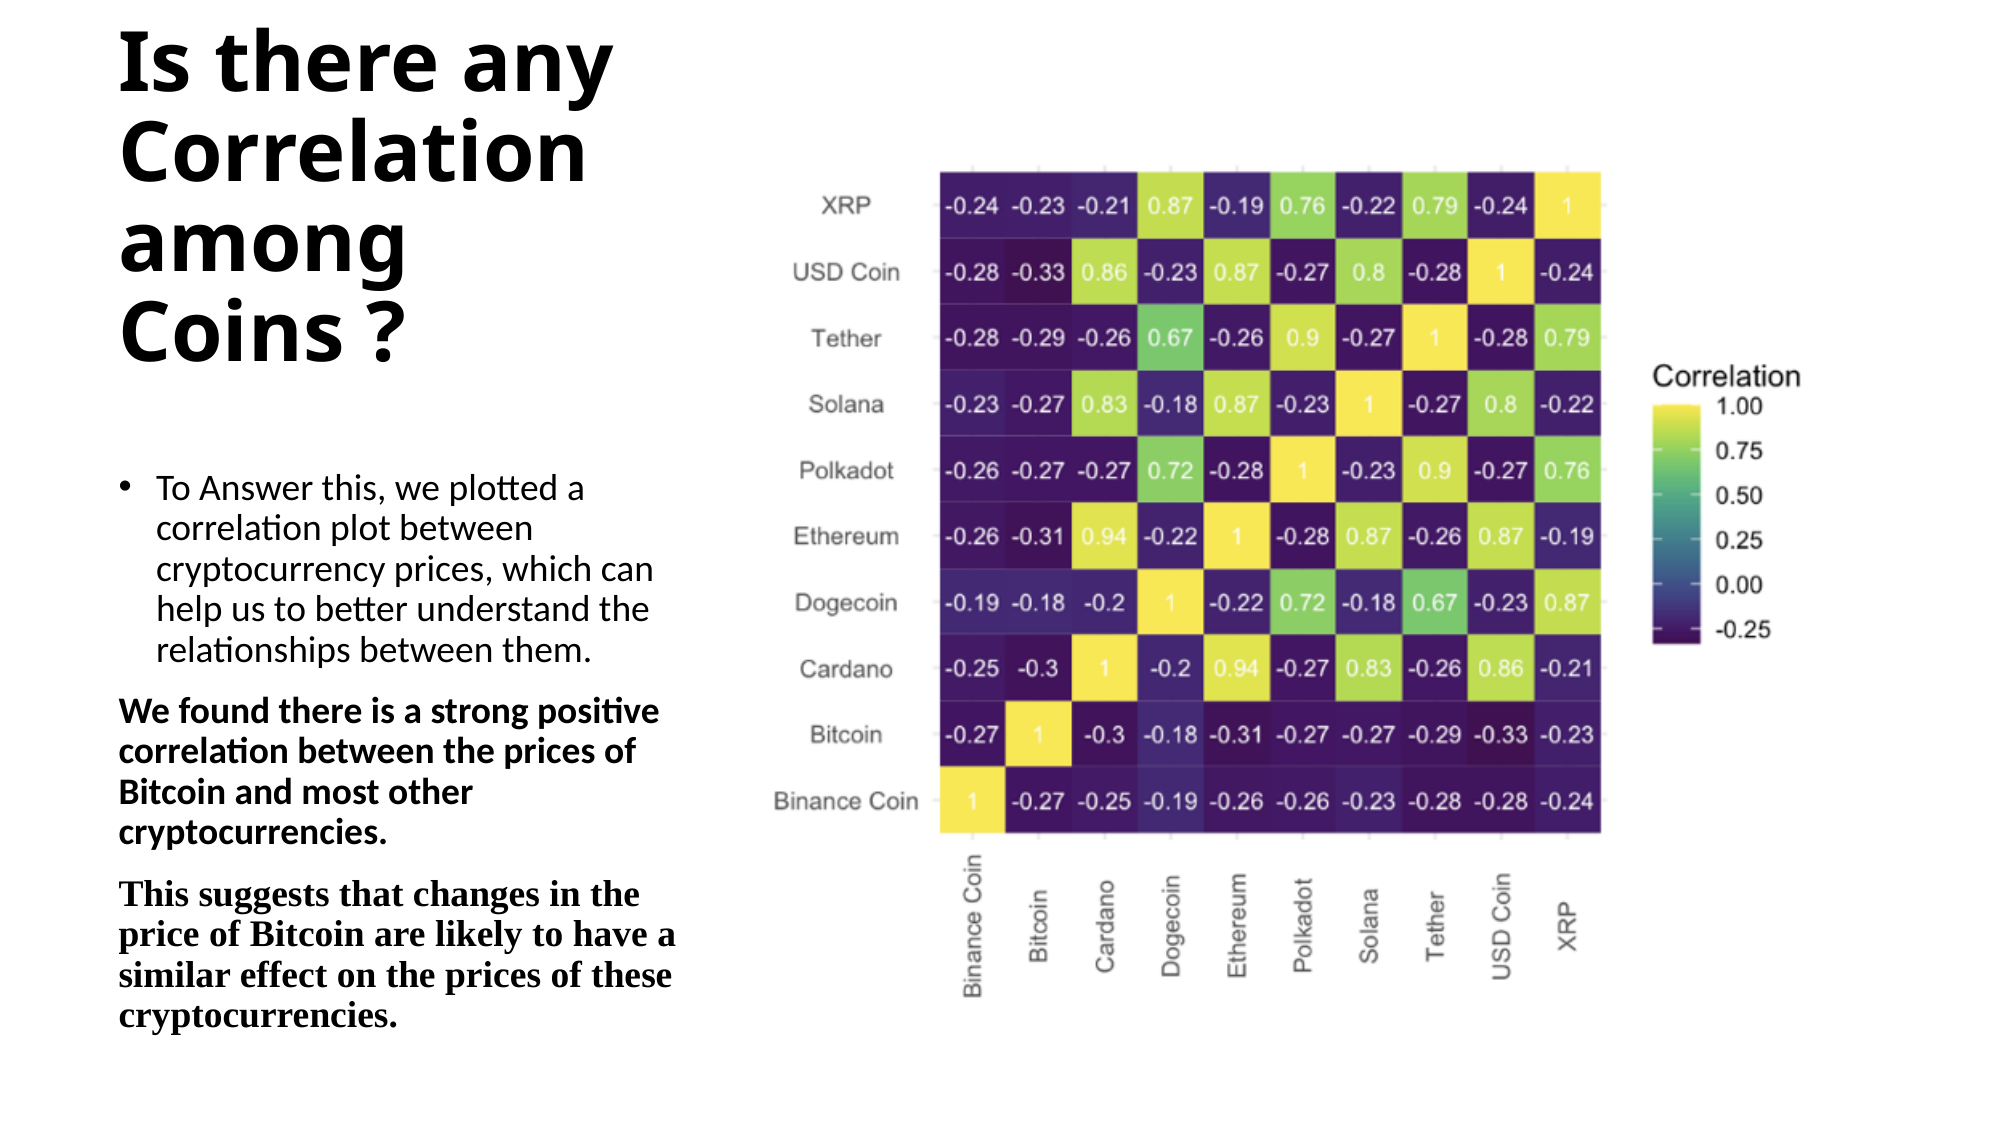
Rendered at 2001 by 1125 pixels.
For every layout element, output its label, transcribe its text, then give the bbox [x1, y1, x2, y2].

picture [719, 138, 1895, 1020]
title Is there any Correlation among Coins ? [103, 104, 666, 387]
list To Answer this, we plotted a correlation plot between cryptocurrency prices, which can help us to better understand the relationships between them. We found there is a strong positive correlation between the prices of Bitcoin and most other cryptocurrencies. This suggests that changes in the price of Bitcoin are likely to have a similar effect on the prices of these cryptocurrencies. [103, 460, 698, 1097]
